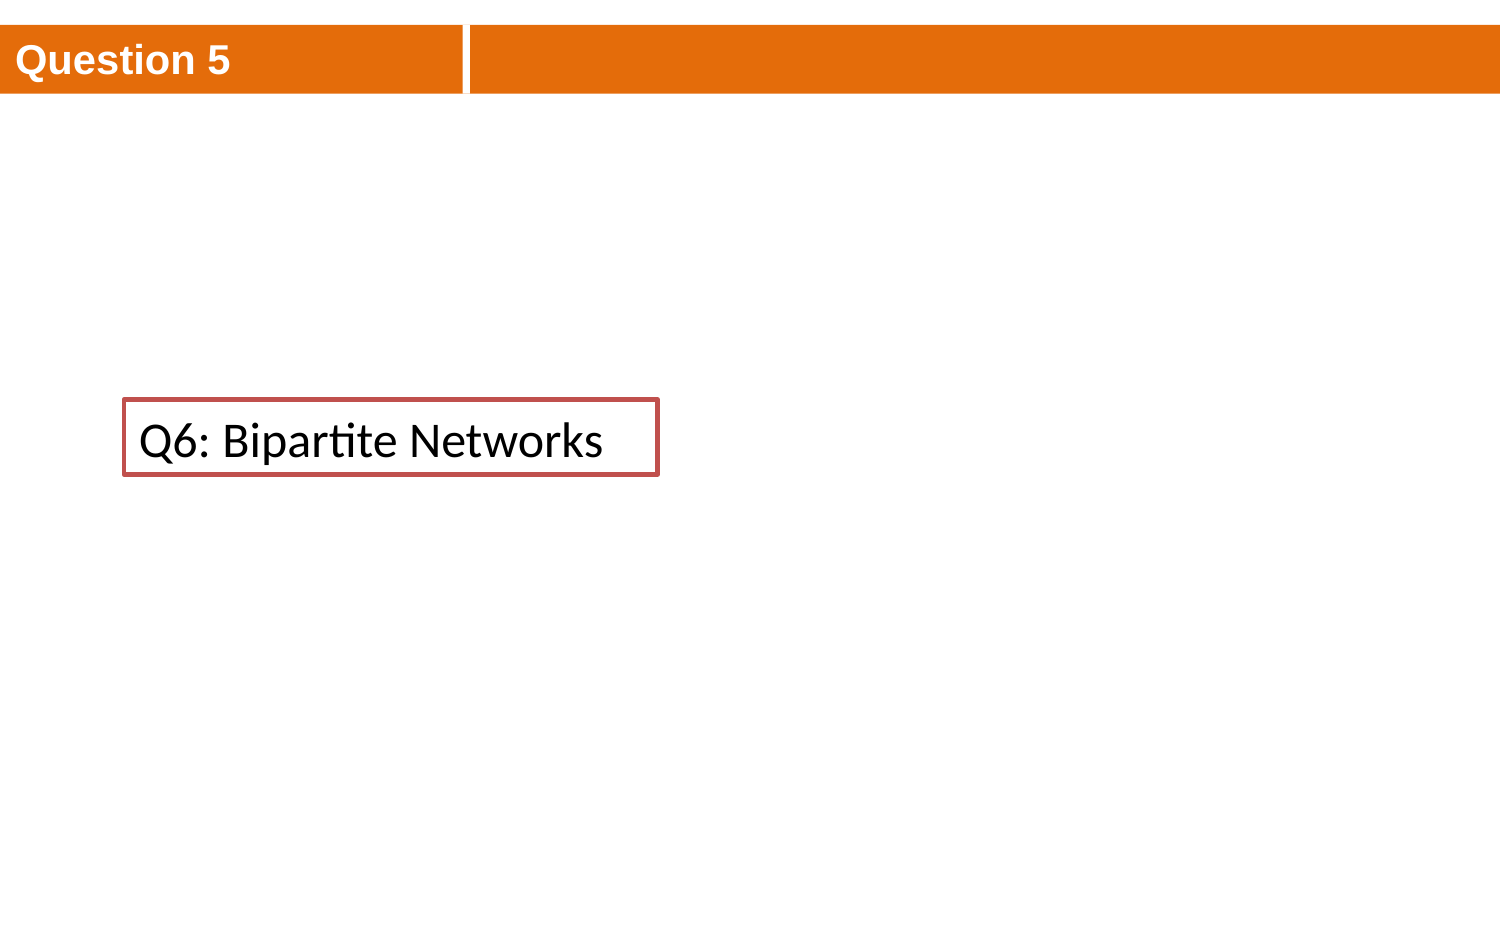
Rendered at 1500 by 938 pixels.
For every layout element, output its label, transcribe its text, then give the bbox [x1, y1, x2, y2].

text_box Question 5 [0, 24, 462, 94]
text_box [462, 24, 470, 94]
text_box Q6: Bipartite Networks [123, 399, 658, 475]
text_box Question 5 [470, 24, 1500, 94]
